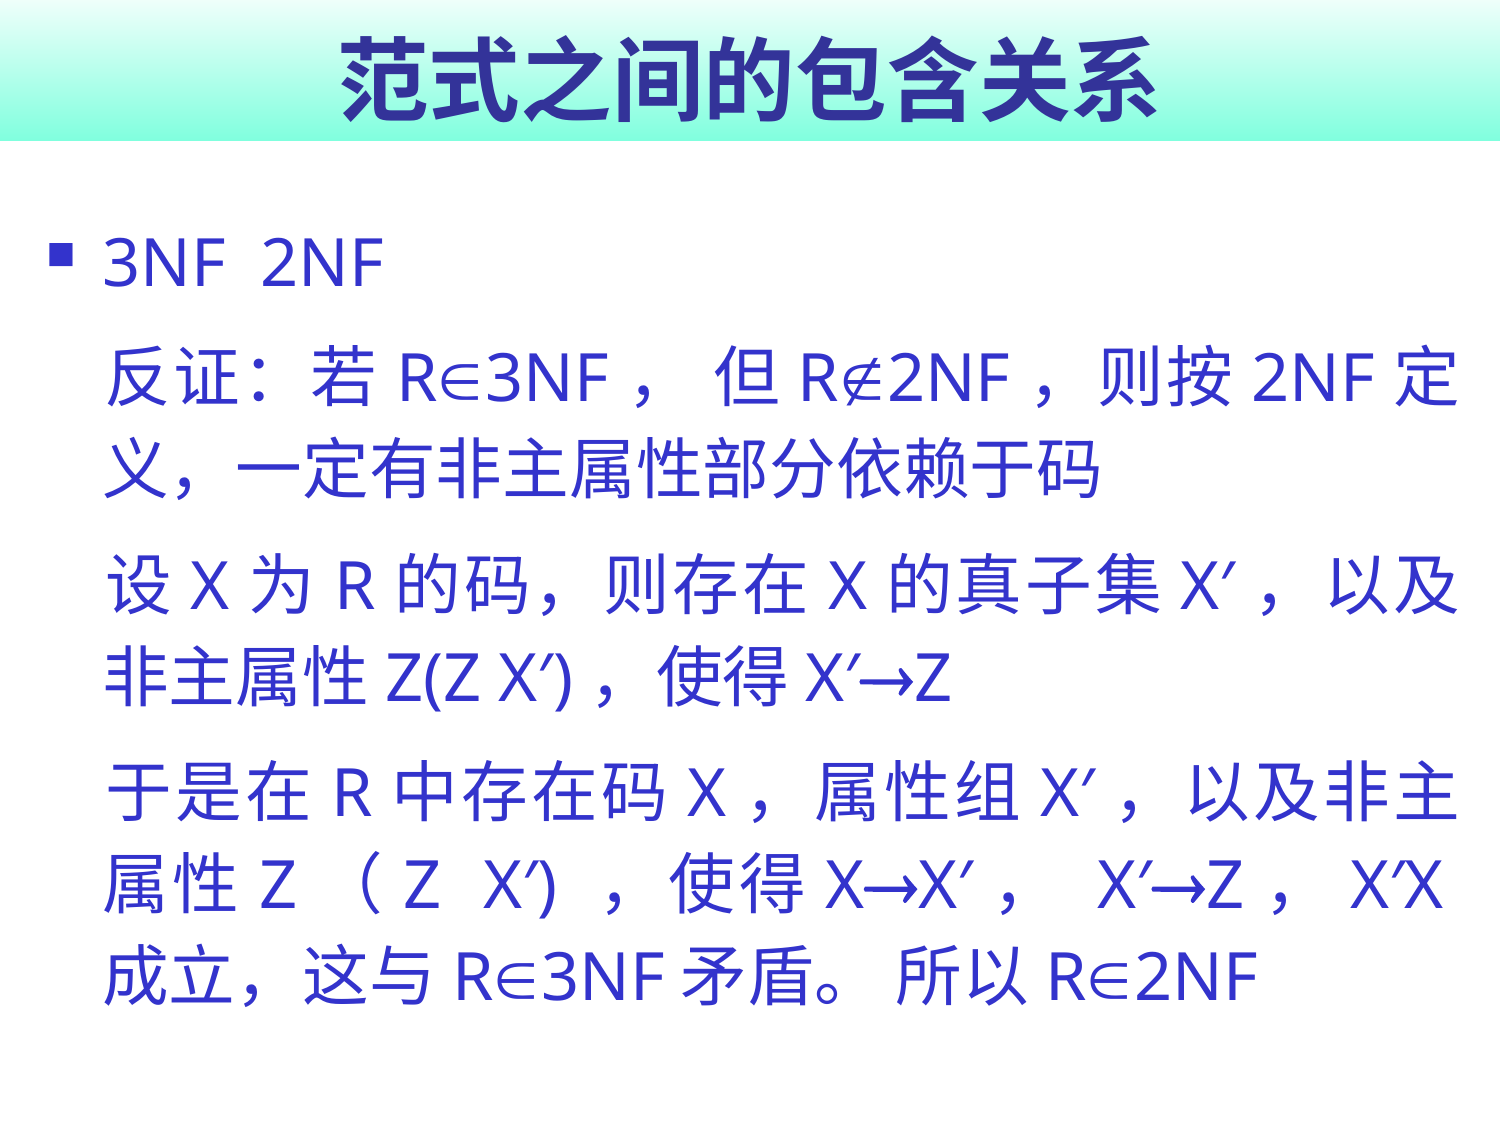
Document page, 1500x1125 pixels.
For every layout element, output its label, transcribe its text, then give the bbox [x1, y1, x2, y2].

title 范式之间的包含关系 [0, 0, 1500, 141]
